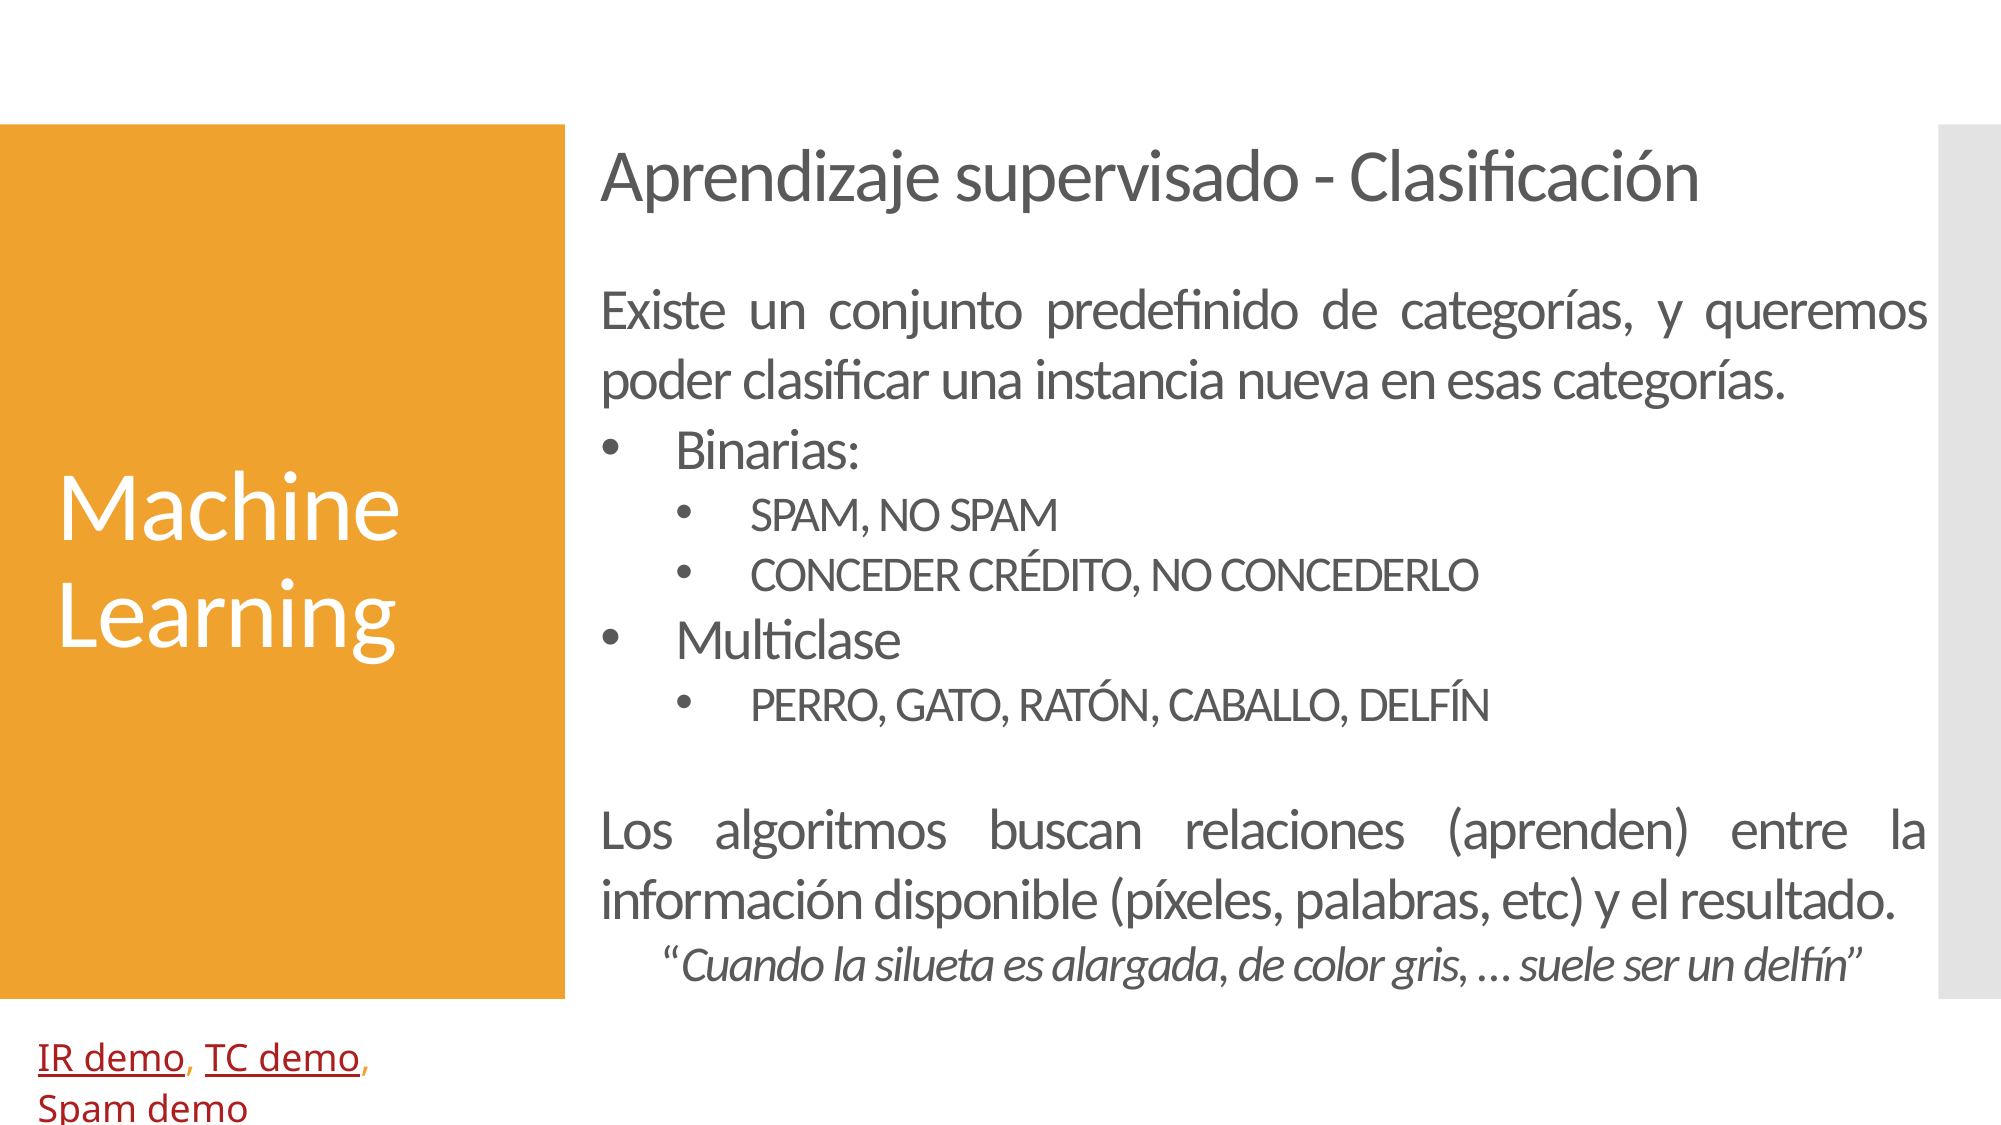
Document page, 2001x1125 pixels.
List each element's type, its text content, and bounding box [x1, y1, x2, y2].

text_box Aprendizaje supervisado - Clasificación [585, 73, 1885, 224]
title Machine Learning [41, 184, 525, 940]
text_box Existe un conjunto predefinido de categorías, y queremos poder clasificar una instancia nueva en esas categorías. Binarias: SPAM, NO SPAM CONCEDER CRÉDITO, NO CONCEDERLO Multiclase PERRO, GATO, RATÓN, CABALLO, DELFÍN Los algoritmos buscan relaciones (aprenden) entre la información disponible (píxeles, palabras, etc) y el resultado. “Cuando la silueta es alargada, de color gris, … suele ser un delfín” [585, 263, 1942, 999]
text_box IR demo, TC demo, Spam demo [22, 1026, 544, 1125]
